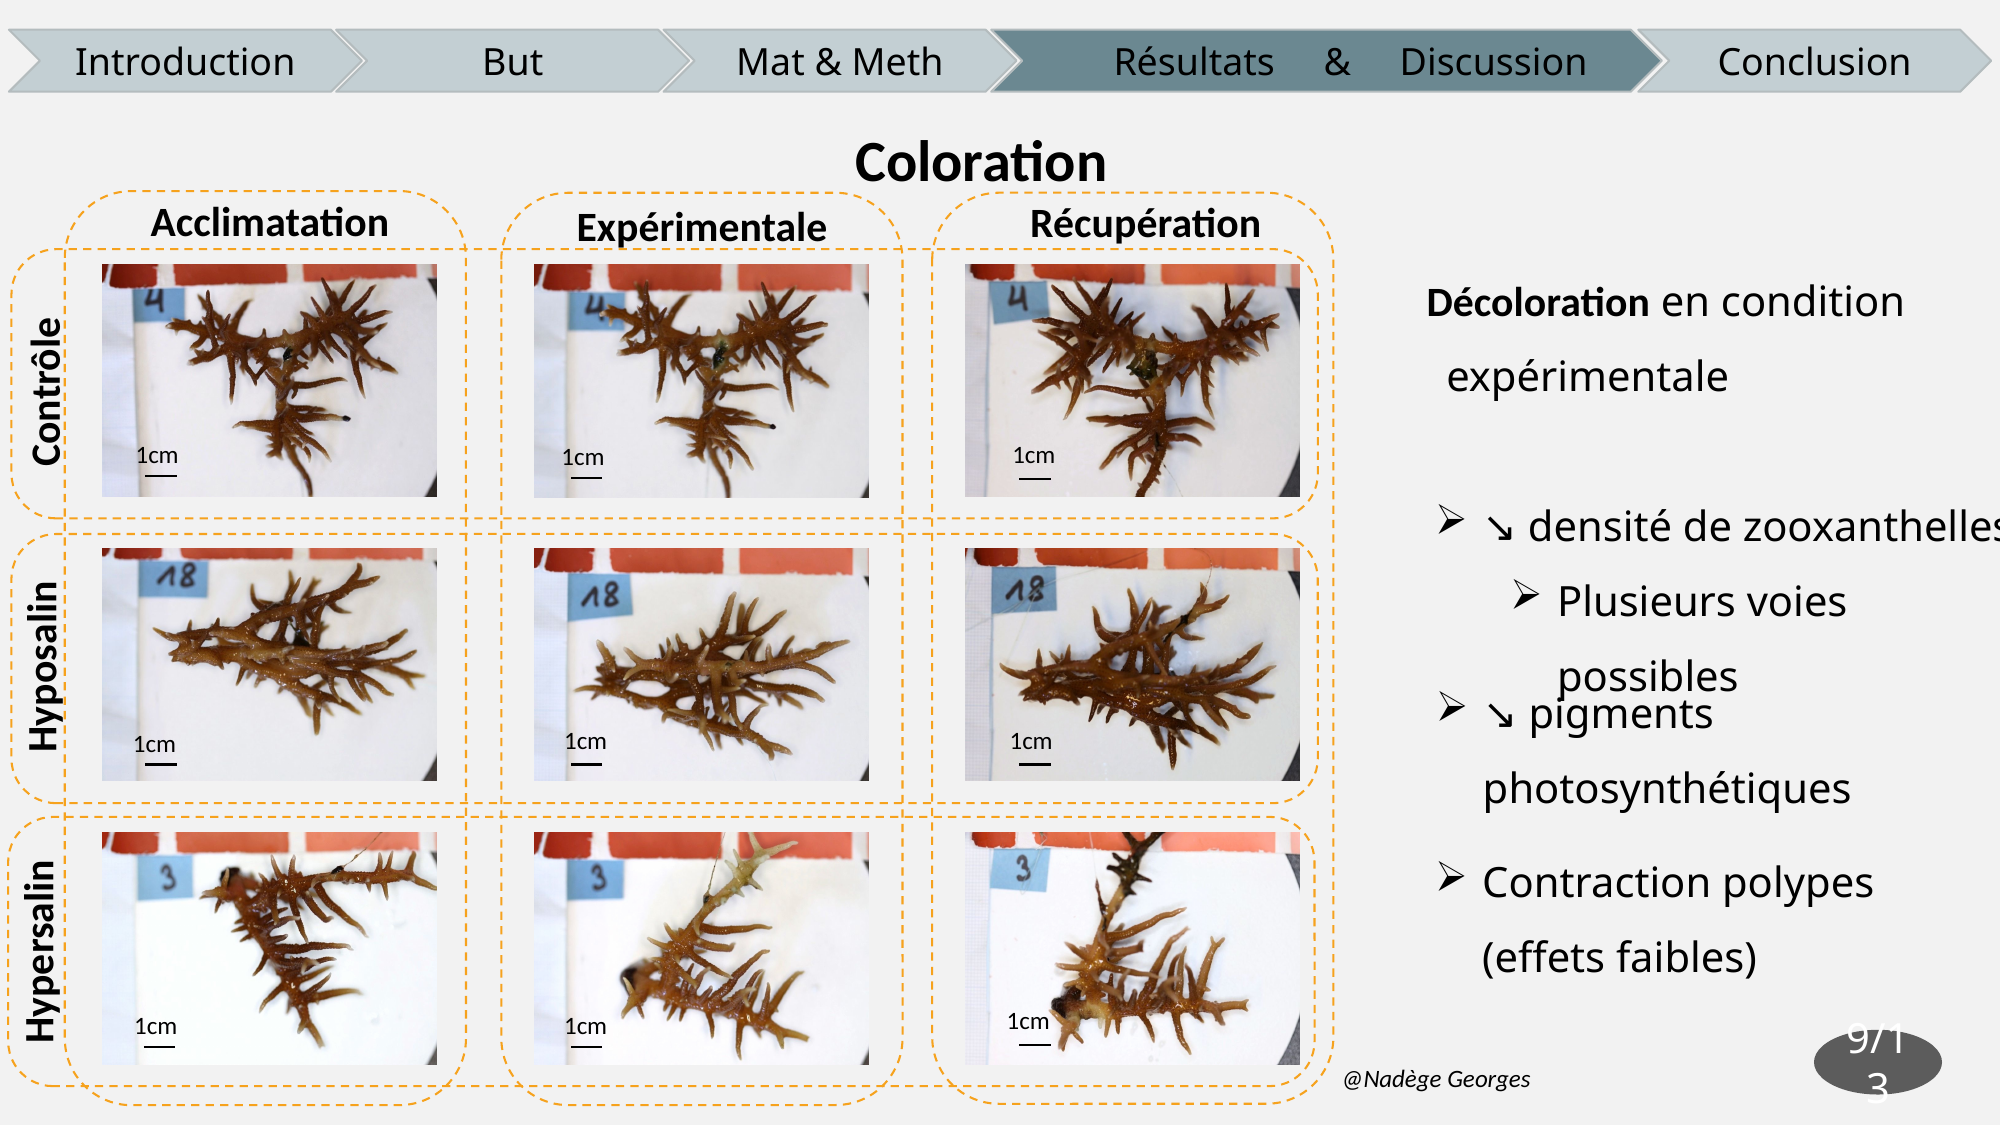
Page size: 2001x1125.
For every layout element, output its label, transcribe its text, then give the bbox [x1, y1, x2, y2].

text_box Contraction polypes (effets faibles) [1345, 823, 1971, 989]
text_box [4, 187, 1334, 1106]
text_box Décoloration en condition expérimentale ↘ densité de zooxanthelles Plusieurs voies possibles [1345, 242, 2000, 707]
text_box Coloration [840, 115, 1159, 187]
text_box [8, 29, 1992, 92]
slide_number 9/13 [1813, 1029, 1943, 1095]
text_box @Nadège Georges [1334, 1055, 1577, 1100]
text_box ↘ pigments photosynthétiques [1346, 654, 1953, 820]
